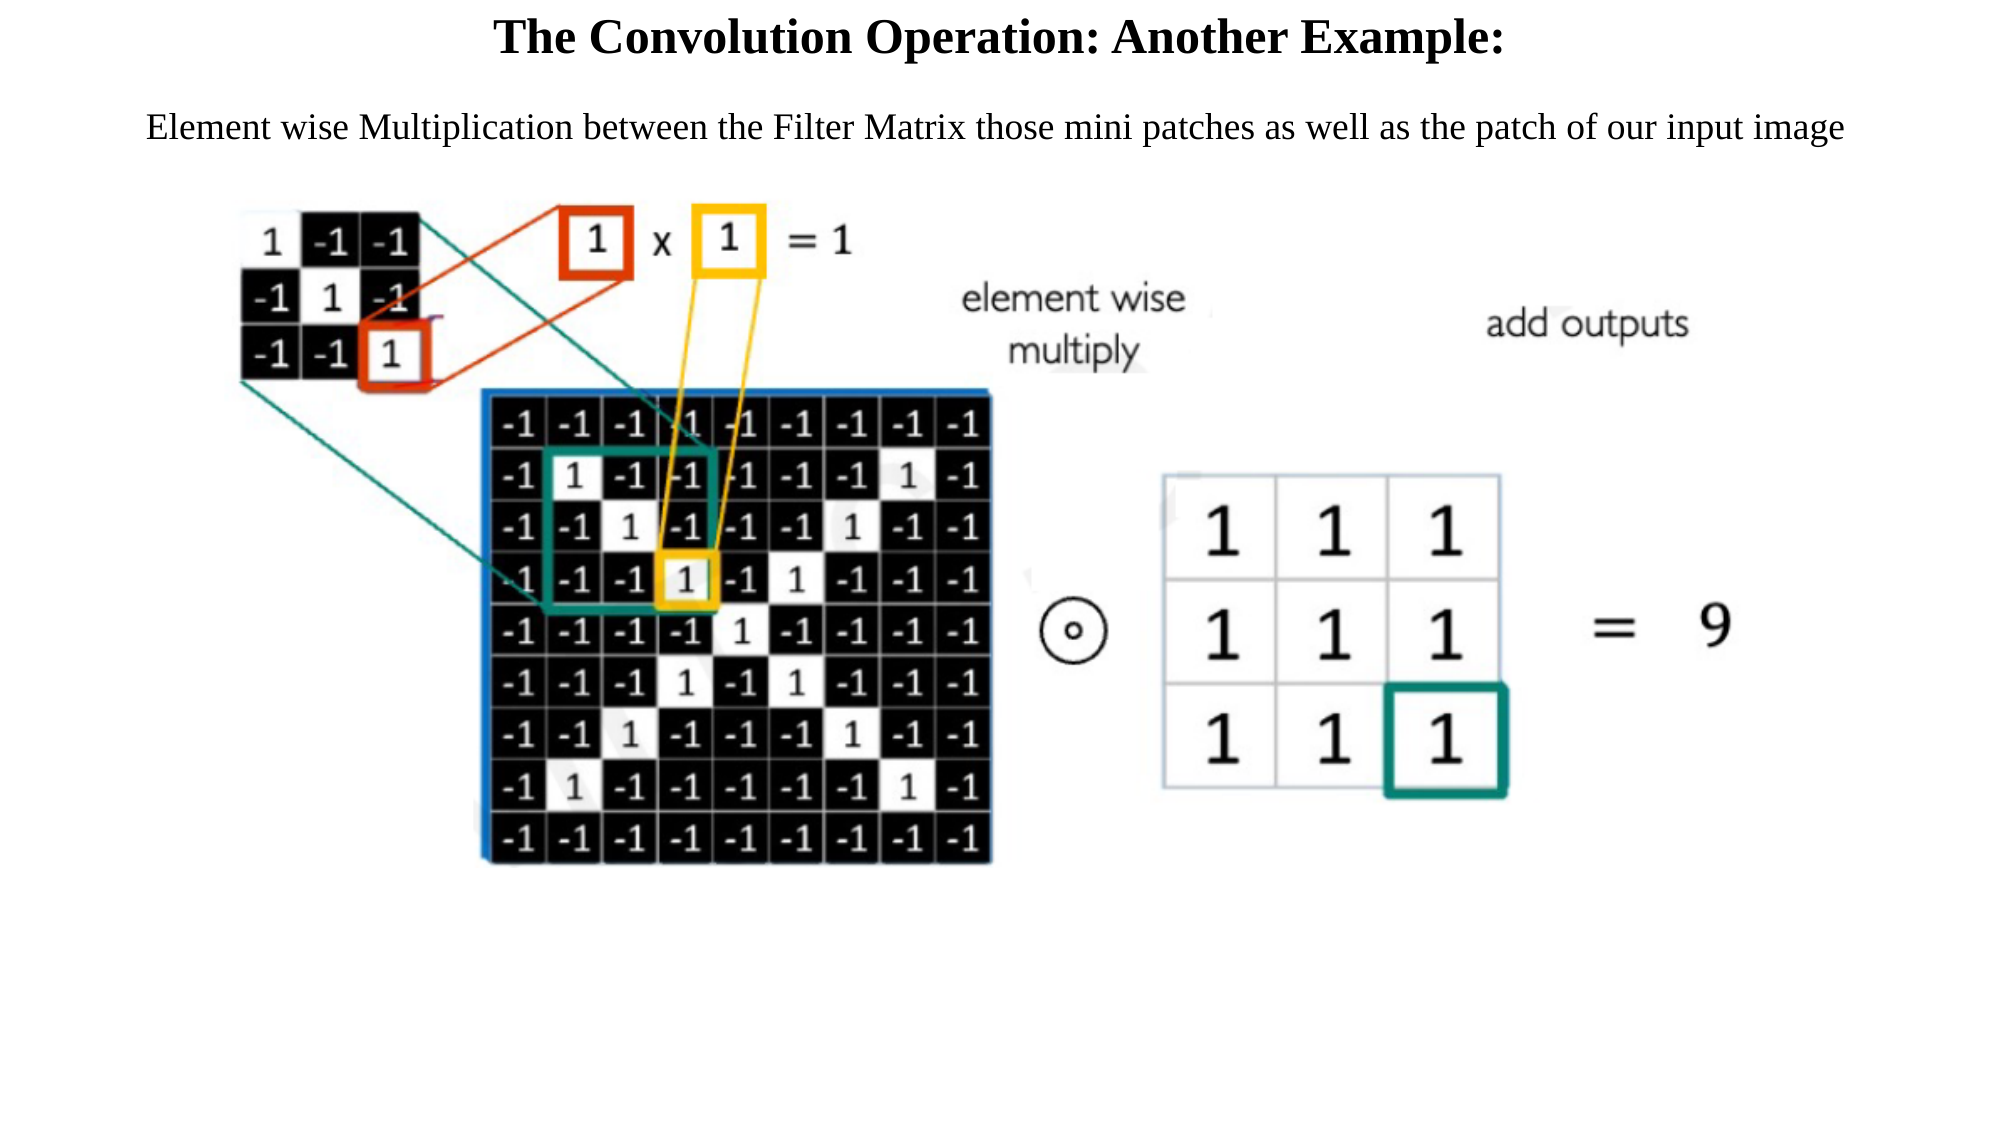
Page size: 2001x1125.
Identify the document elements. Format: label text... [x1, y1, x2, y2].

text_box Element wise Multiplication between the Filter Matrix those mini patches as well as the patch of our input image [1, 91, 2000, 163]
title The Convolution Operation: Another Example: [0, 0, 2000, 75]
picture [224, 194, 1749, 868]
